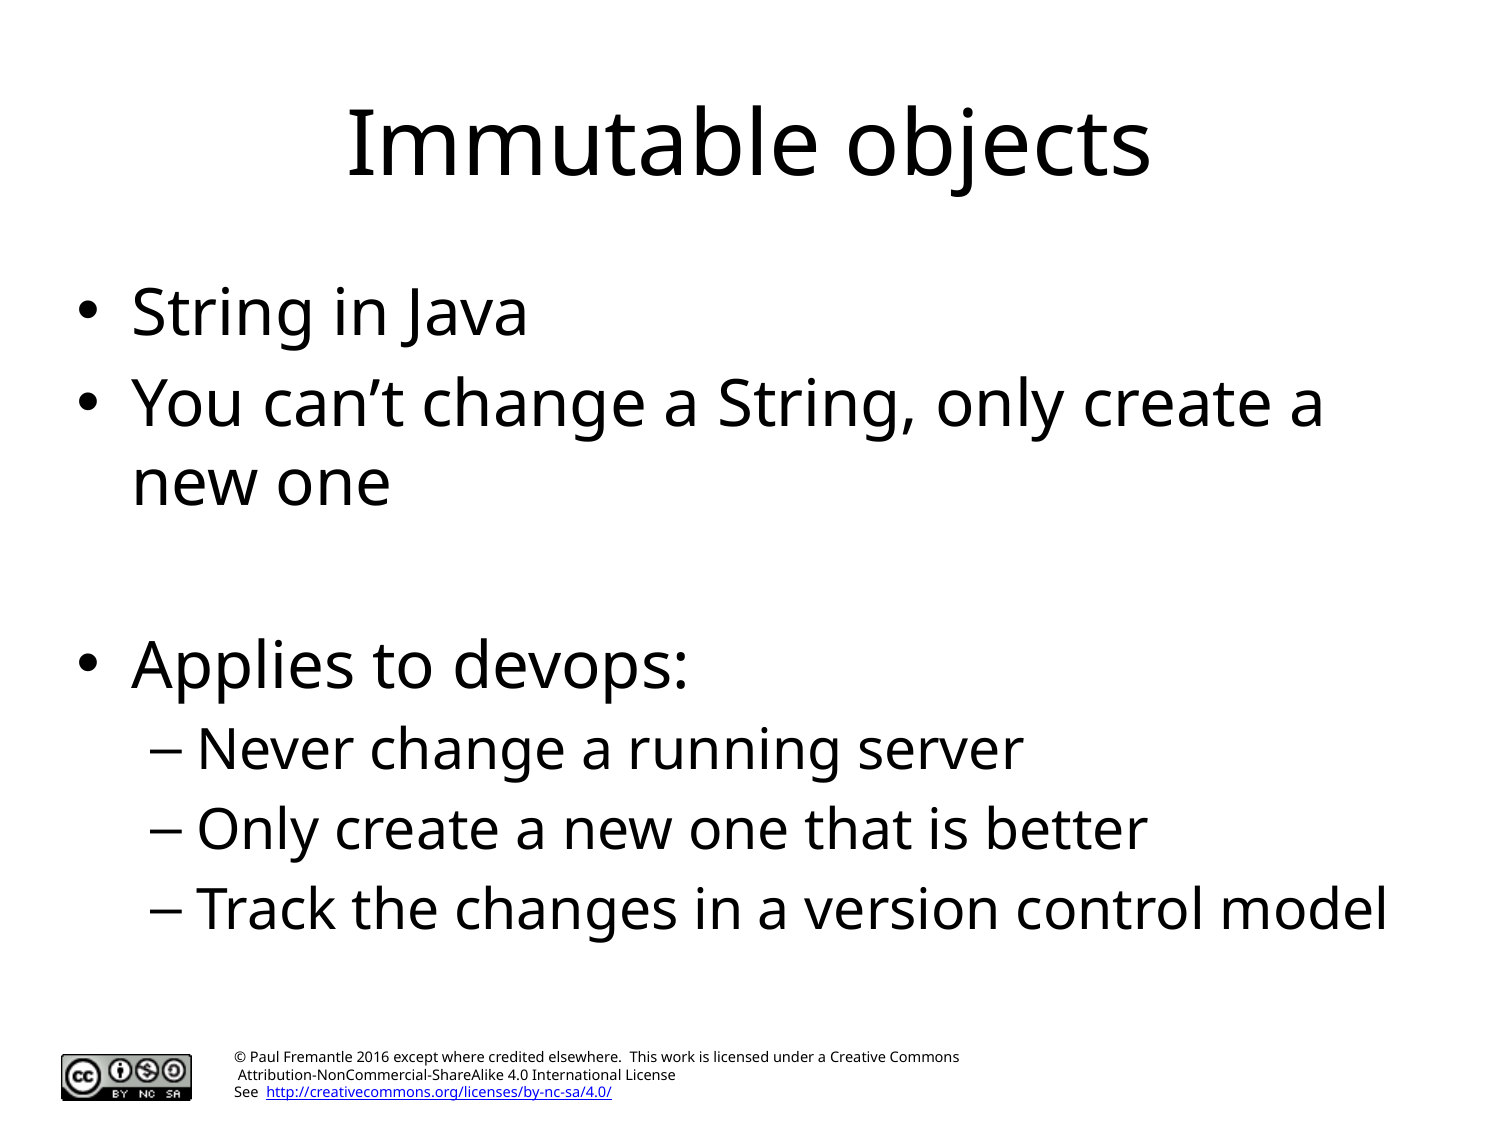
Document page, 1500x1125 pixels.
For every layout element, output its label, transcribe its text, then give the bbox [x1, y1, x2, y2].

picture [61, 1054, 192, 1101]
list String in Java You can’t change a String, only create a new one Applies to devops: Never change a running server Only create a new one that is better Track the changes in a version control model [61, 262, 1412, 1005]
title Immutable objects [75, 45, 1425, 233]
